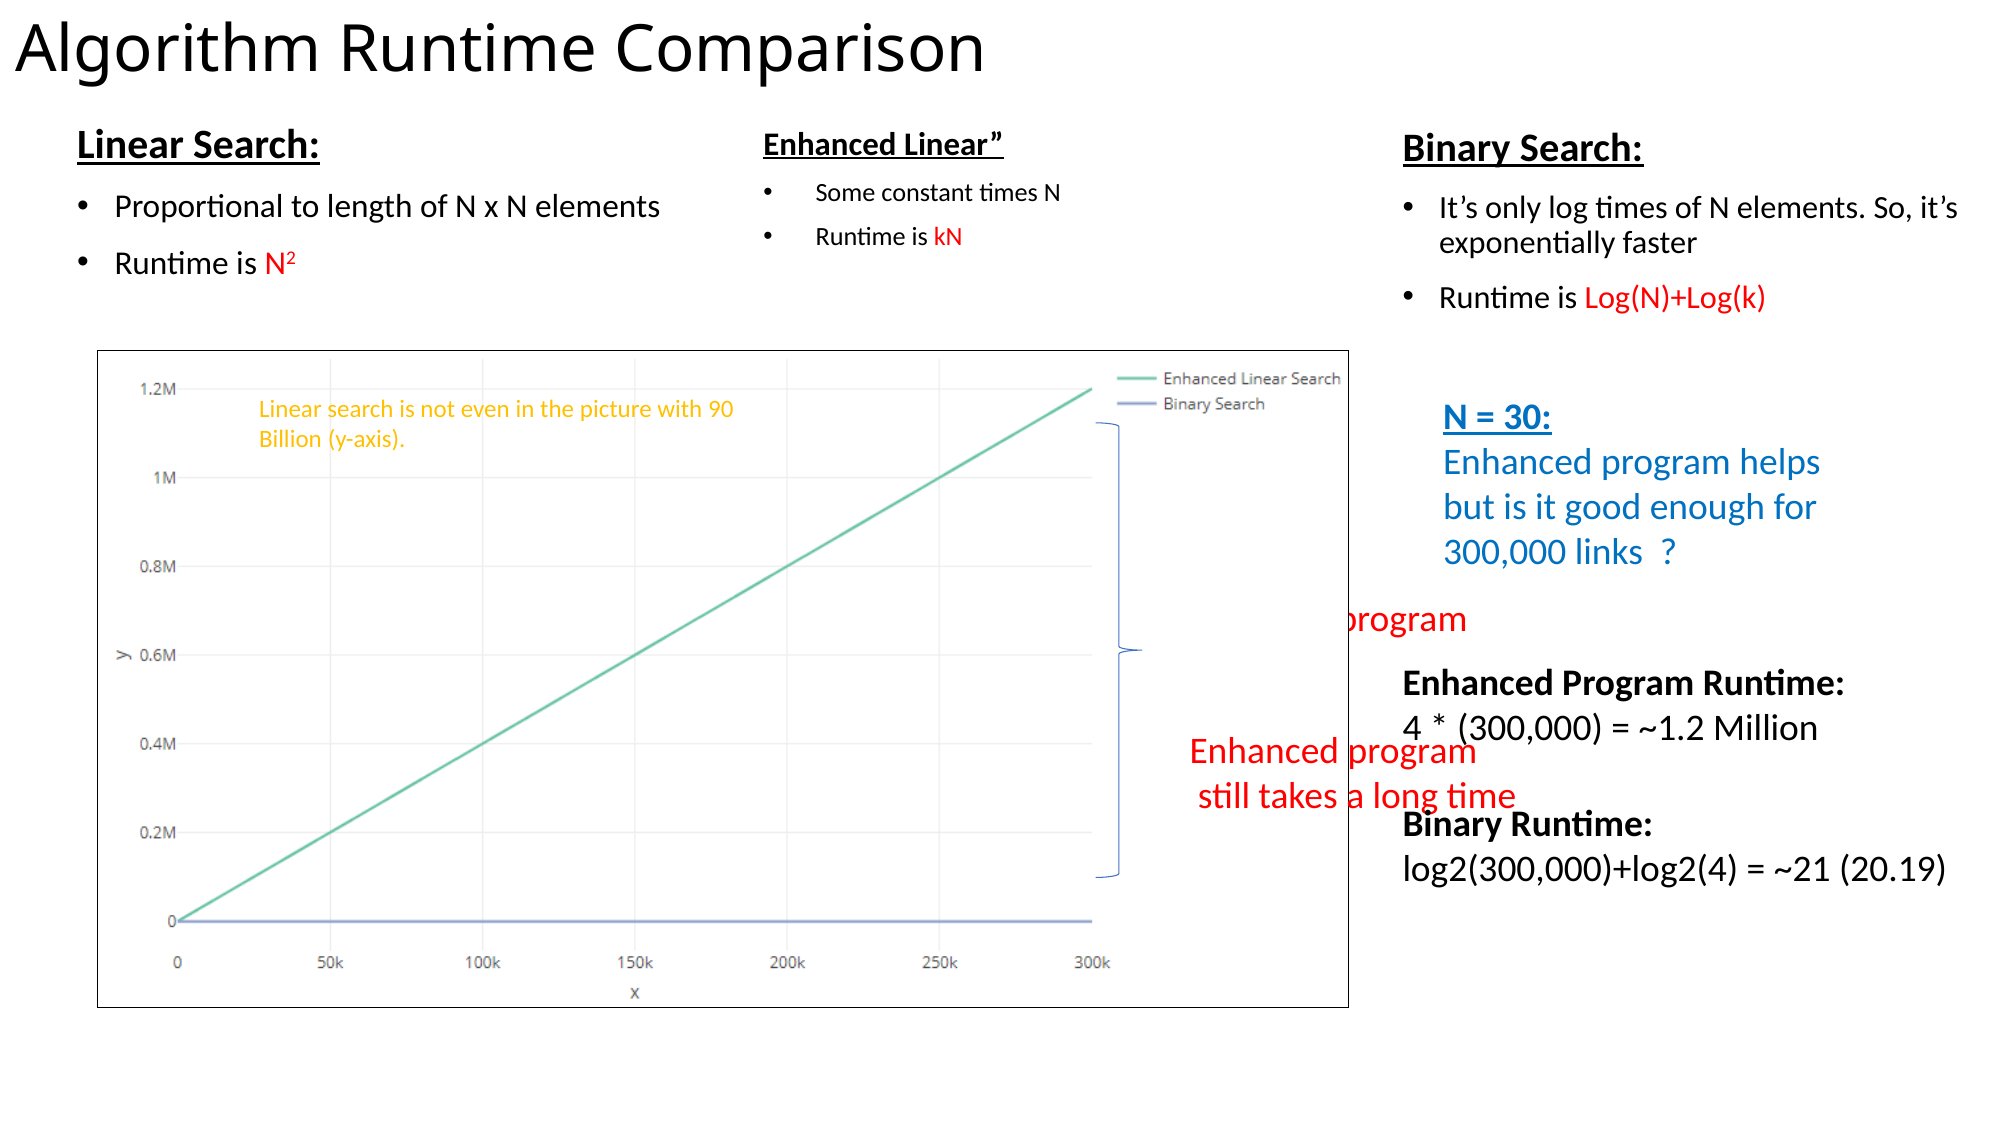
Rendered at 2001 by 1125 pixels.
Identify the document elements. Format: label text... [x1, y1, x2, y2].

list Linear Search: Proportional to length of N x N elements Runtime is N2 [62, 115, 723, 280]
text_box N = 30: Enhanced program helps but is it good enough for 300,000 links ? [1428, 384, 1903, 625]
text_box Enhanced Linear” Some constant times N Runtime is kN [748, 119, 1365, 261]
text_box Binary Runtime: log2(300,000)+log2(4) = ~21 (20.19) [1387, 791, 1977, 896]
picture [97, 350, 1349, 1008]
title Algorithm Runtime Comparison [0, 0, 1017, 101]
text_box Enhanced Program Runtime: 4 * (300,000) = ~1.2 Million [1387, 650, 1977, 755]
text_box Enhanced program logic helps [1349, 587, 1533, 692]
text_box Binary Search: It’s only log times of N elements. So, it’s exponentially faster Runtime is Log(N)+Log(k) [1387, 119, 1977, 324]
text_box Enhanced program still takes a long time [1349, 718, 1543, 824]
